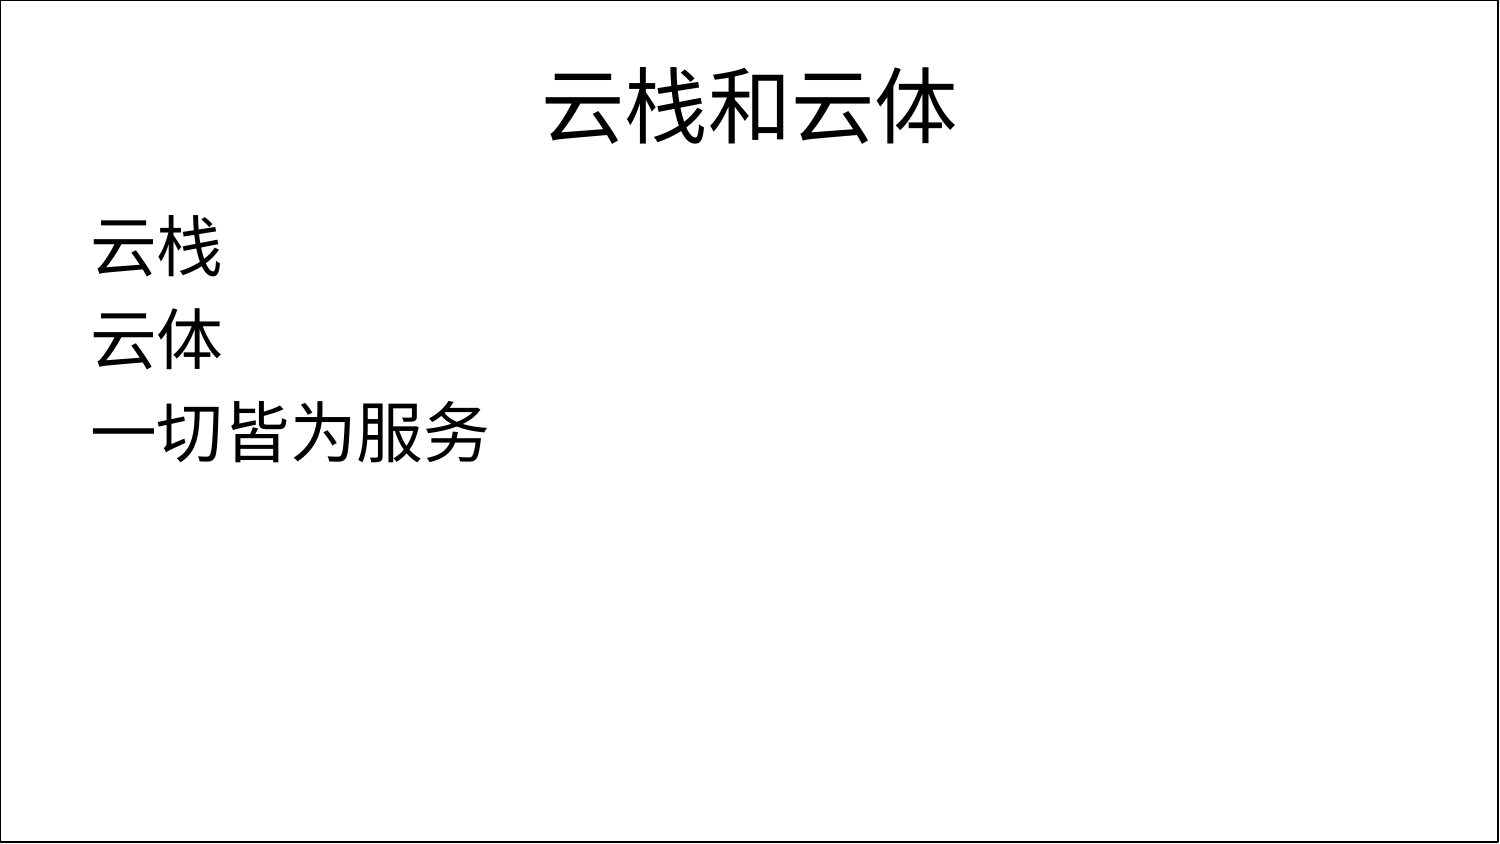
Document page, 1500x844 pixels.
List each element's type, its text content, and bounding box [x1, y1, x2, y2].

title 云栈和云体 [75, 33, 1425, 175]
list 云栈 云体 一切皆为服务 [75, 196, 1425, 754]
